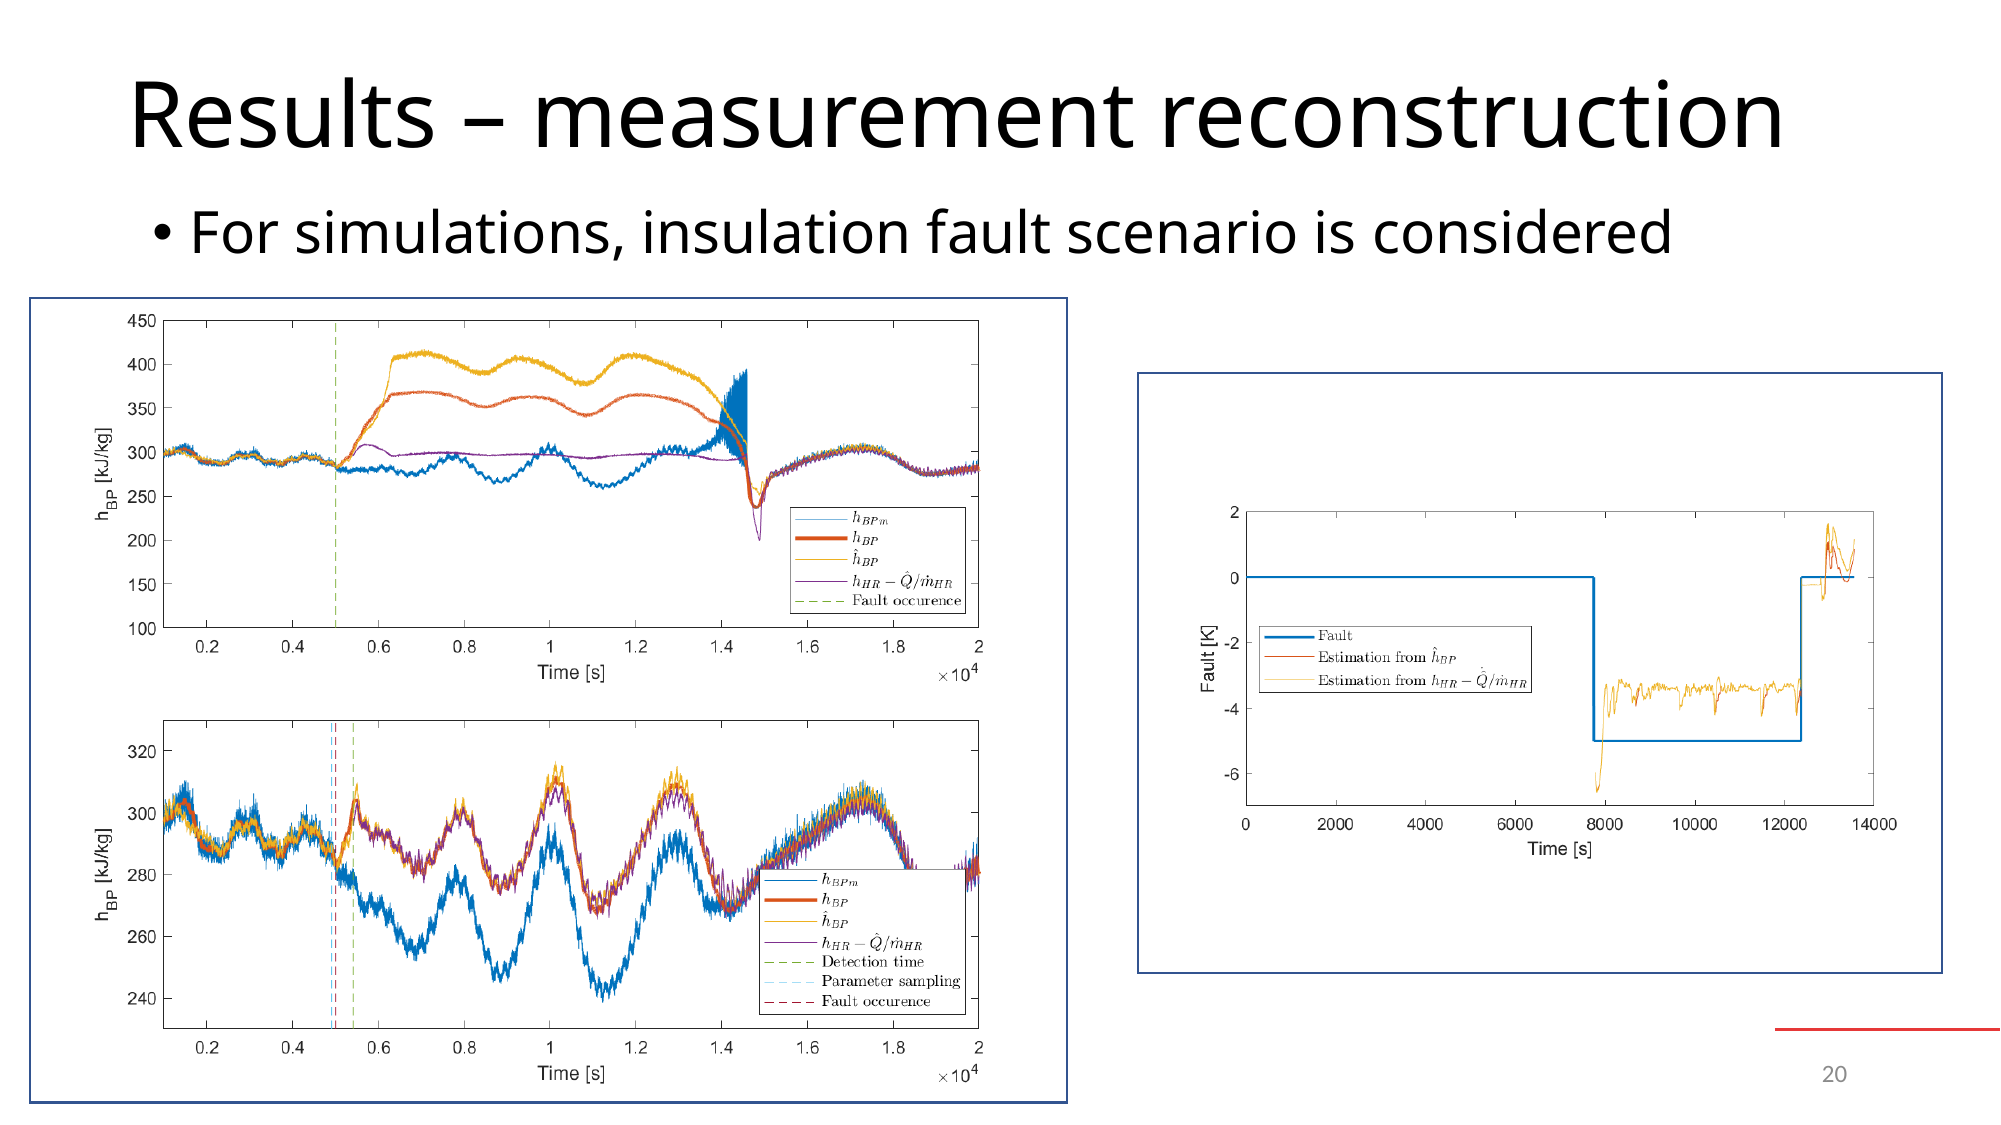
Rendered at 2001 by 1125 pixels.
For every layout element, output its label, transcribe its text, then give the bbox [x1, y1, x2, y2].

text_box [29, 297, 1068, 690]
picture [1153, 483, 1921, 860]
list For simulations, insulation fault scenario is considered [137, 195, 1759, 298]
slide_number 20 [1412, 1042, 1863, 1103]
text_box [29, 1086, 1068, 1104]
title Results – measurement reconstruction [112, 9, 2000, 227]
text_box [1137, 372, 1943, 974]
picture [26, 290, 1000, 685]
picture [26, 690, 1079, 1086]
